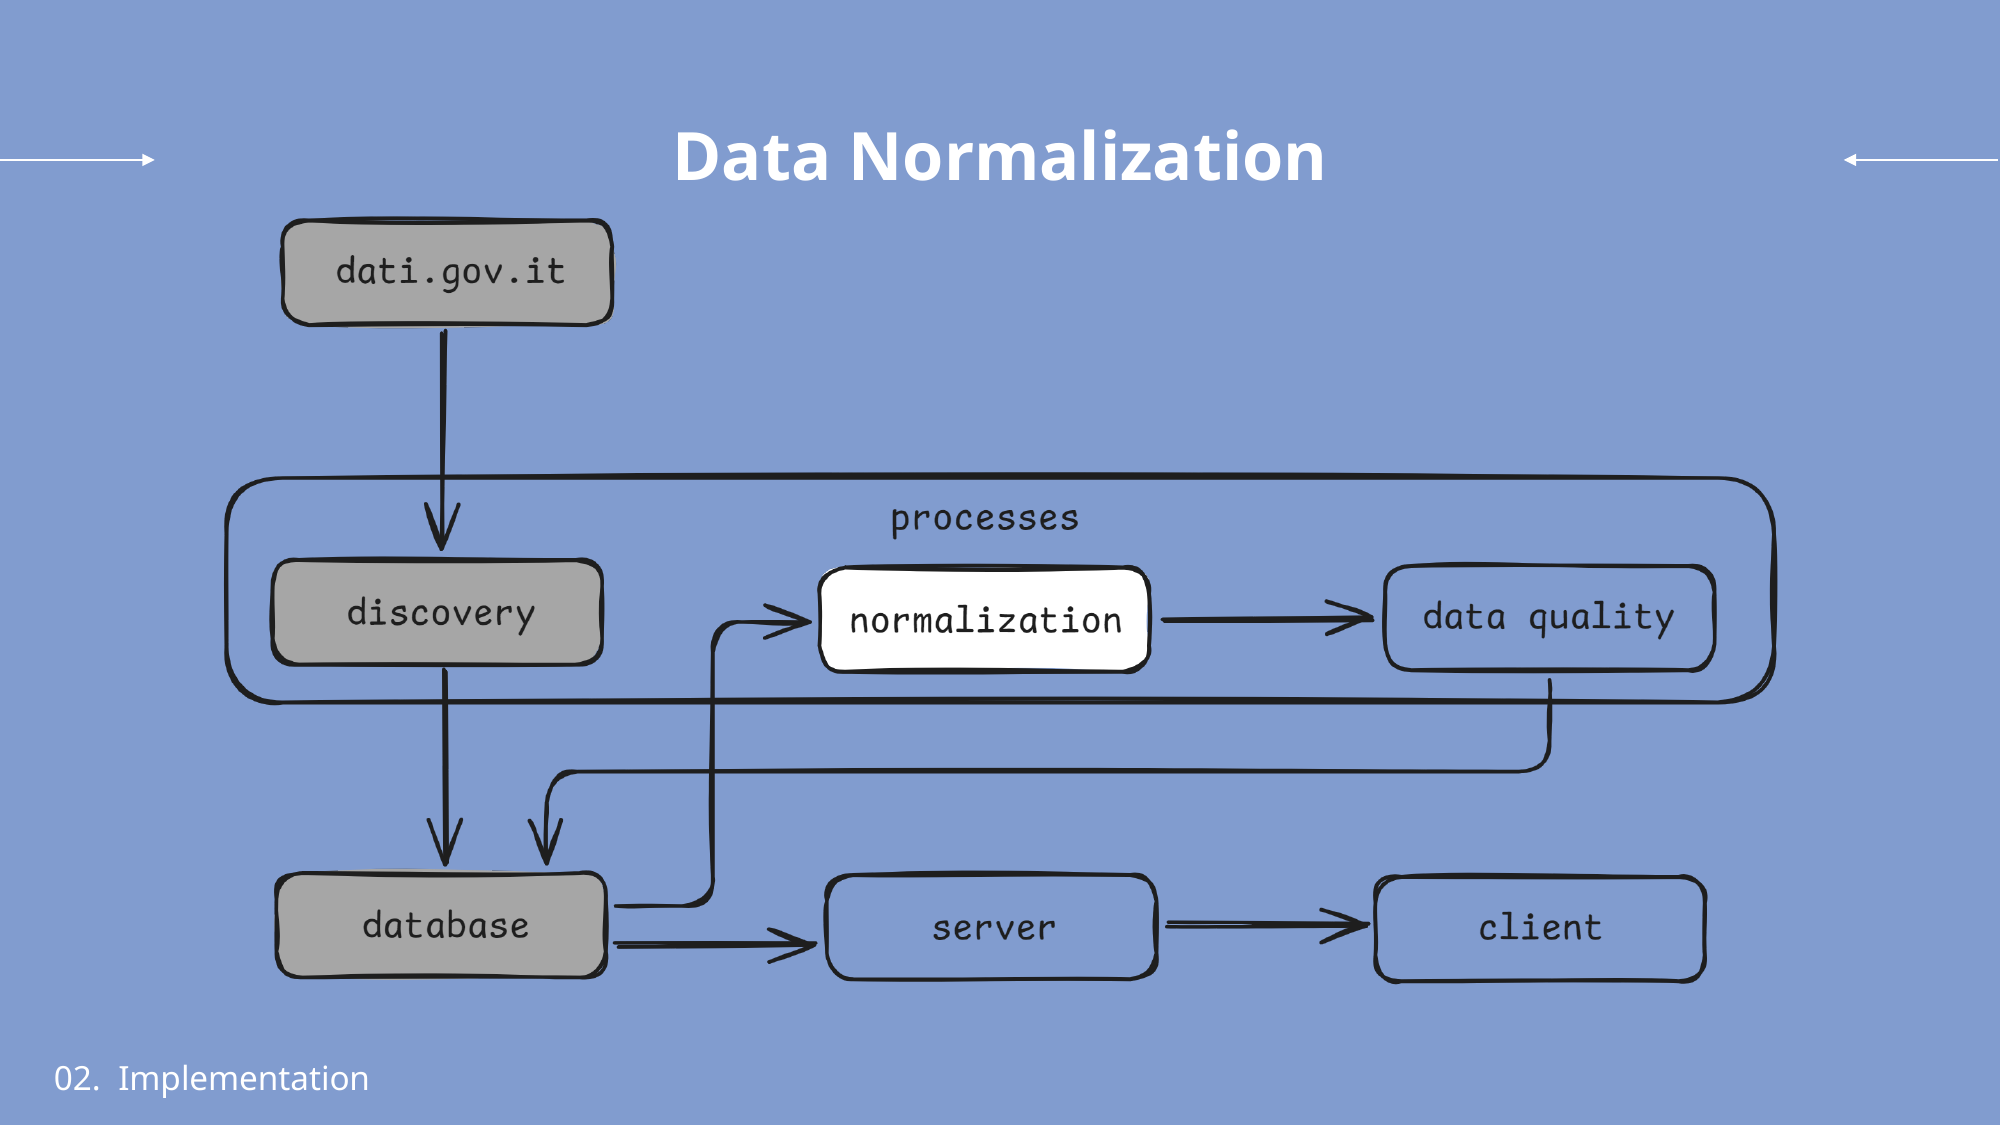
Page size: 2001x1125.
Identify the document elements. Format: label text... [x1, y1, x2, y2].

picture [207, 201, 1793, 1000]
text_box Data Normalization [135, 106, 1865, 202]
text_box 02. Implementation [0, 1029, 428, 1125]
